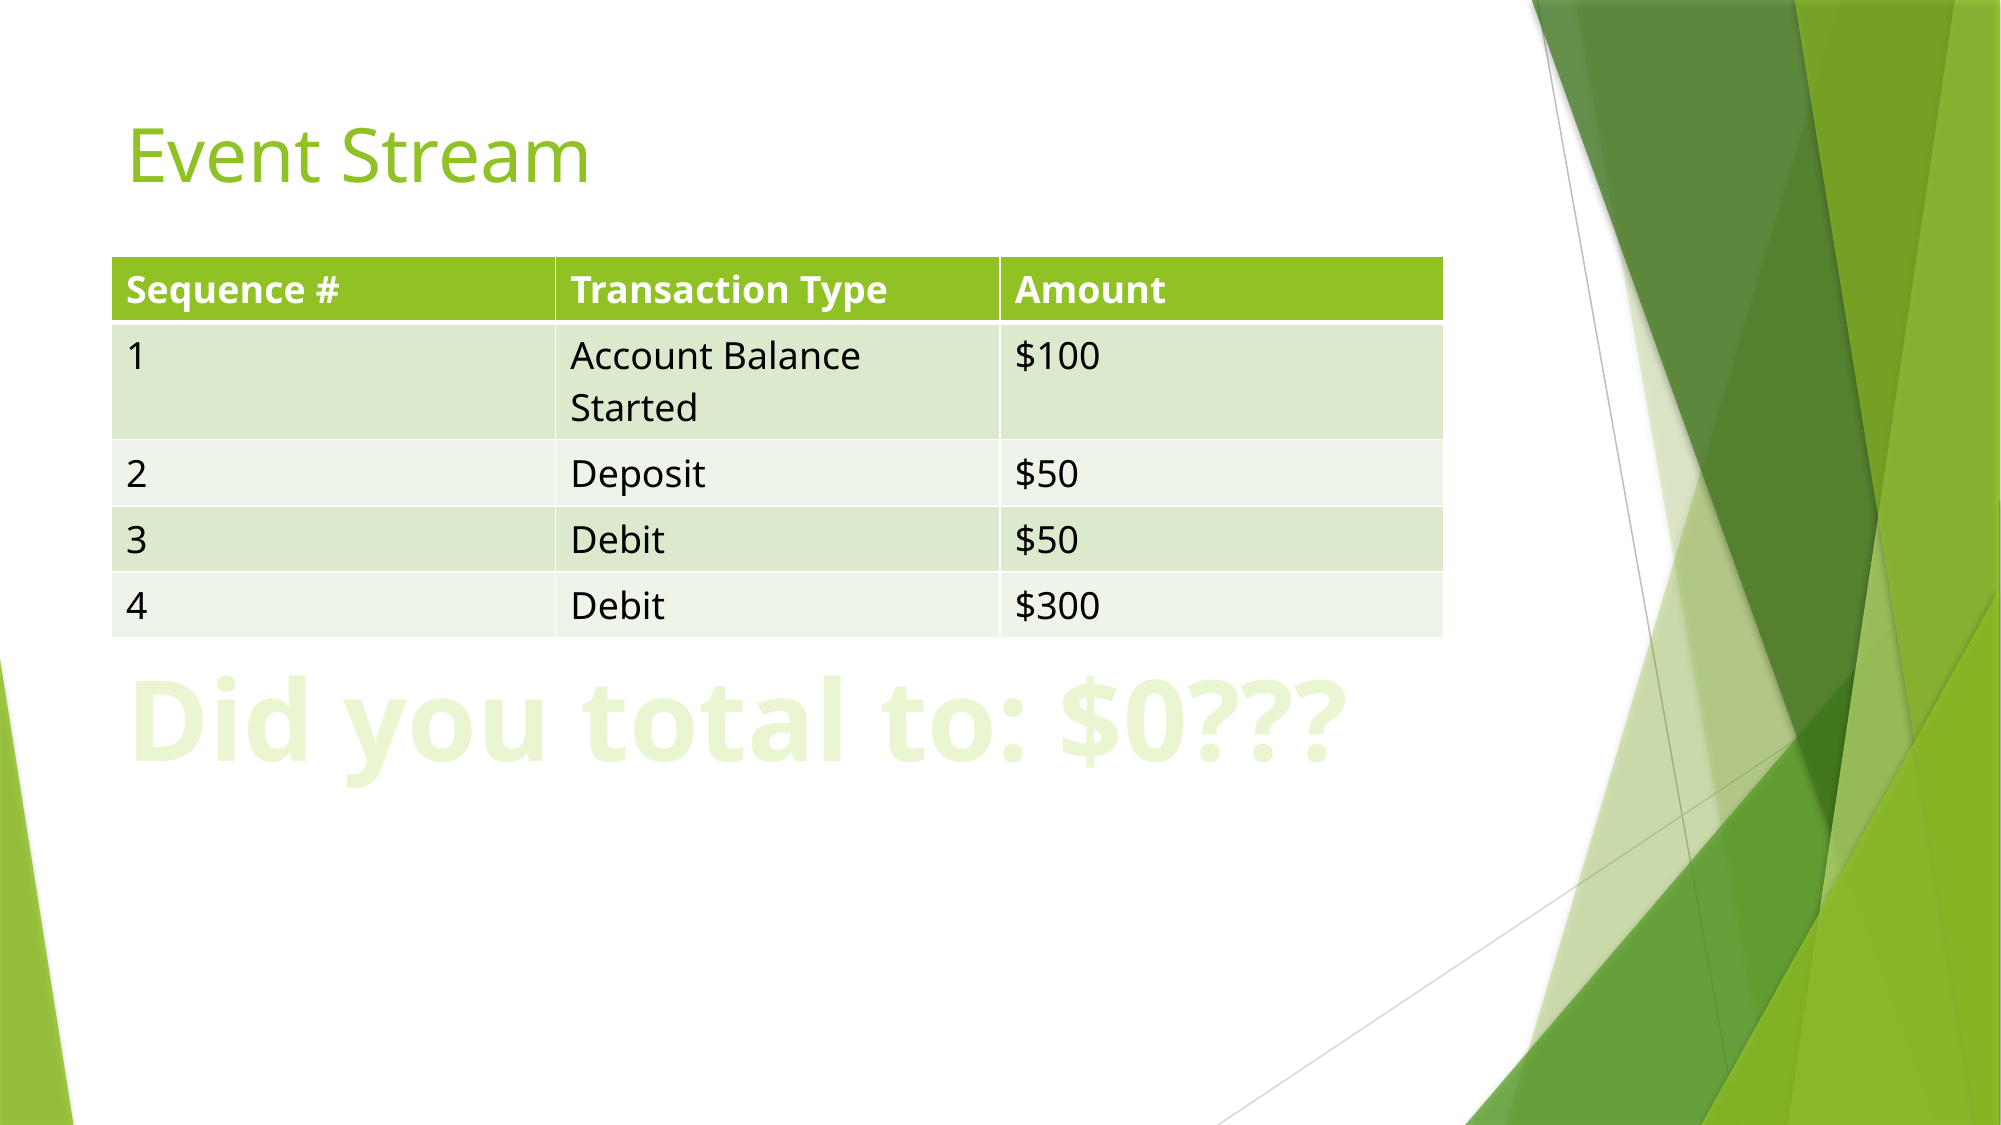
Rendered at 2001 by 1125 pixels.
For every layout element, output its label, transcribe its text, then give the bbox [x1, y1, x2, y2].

table_header Amount [1001, 257, 1443, 320]
table_cell Debit [556, 507, 999, 571]
table_header Transaction Type [556, 257, 999, 320]
text_box Did you total to: $0??? [111, 641, 1365, 791]
table_cell $50 [1001, 507, 1443, 571]
table_cell $50 [1001, 440, 1443, 505]
table_cell Deposit [556, 440, 999, 505]
table_cell 1 [112, 325, 555, 439]
table_header Sequence # [112, 257, 555, 320]
table_cell $100 [1001, 325, 1443, 439]
table_cell Debit [556, 573, 999, 637]
title Event Stream [111, 99, 1522, 317]
table_cell 4 [112, 573, 555, 637]
table_cell 2 [112, 440, 555, 505]
table_cell Account Balance Started [556, 325, 999, 439]
table_cell 3 [112, 507, 555, 571]
table_cell $300 [1001, 573, 1443, 637]
